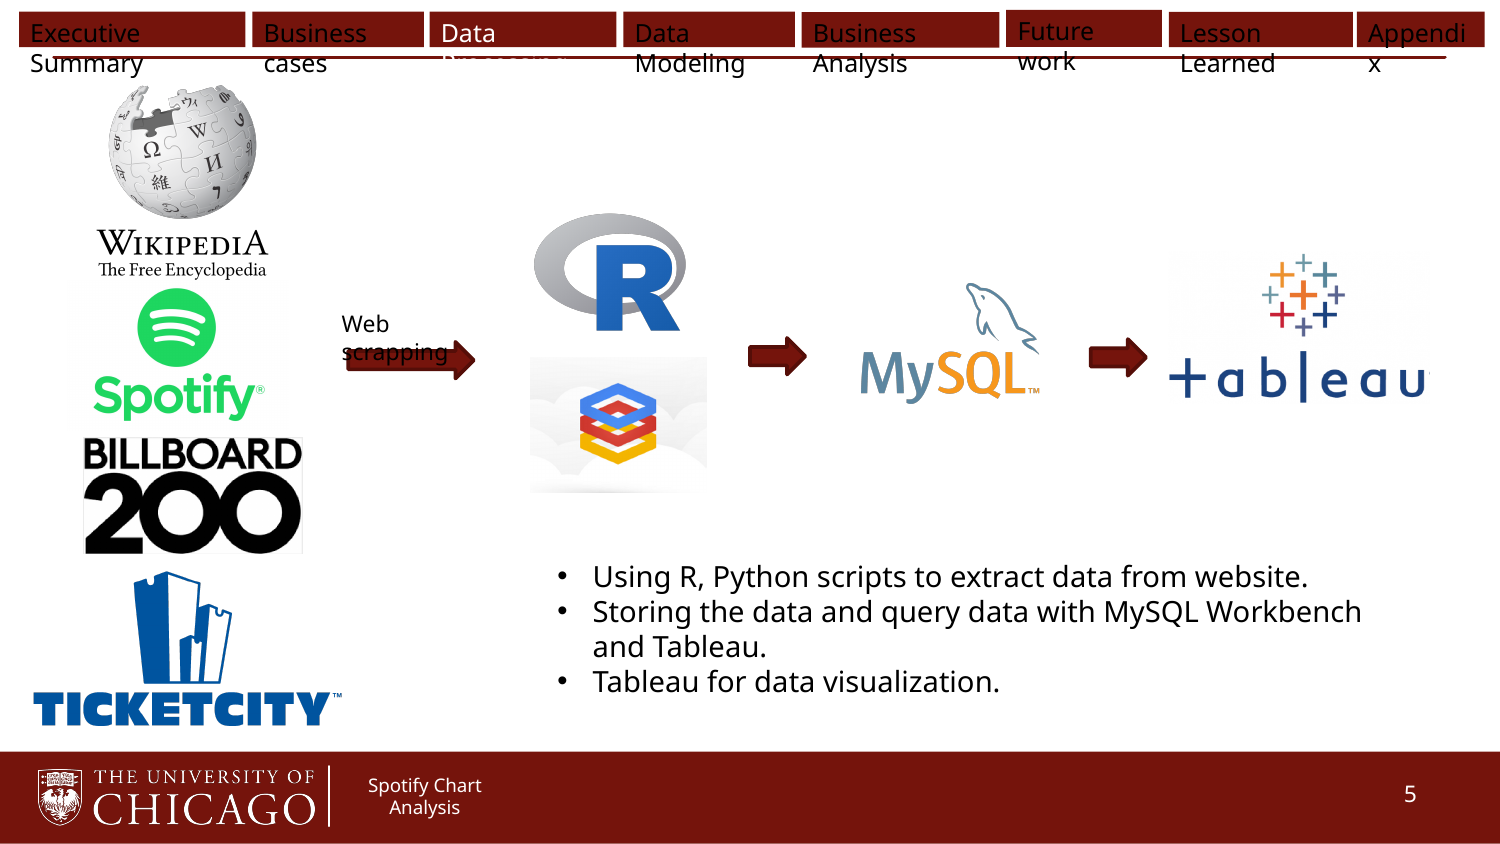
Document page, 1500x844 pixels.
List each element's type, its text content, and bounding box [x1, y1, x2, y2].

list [85, 63, 281, 279]
picture [534, 213, 686, 331]
picture [83, 437, 303, 554]
picture [1167, 250, 1431, 404]
picture [38, 769, 315, 826]
picture [530, 357, 707, 494]
picture [30, 559, 344, 737]
text_box [348, 342, 474, 379]
picture [66, 280, 290, 431]
slide_number ‹#› [1298, 772, 1429, 818]
text_box [749, 337, 806, 375]
picture [826, 251, 1081, 428]
text_box Using R, Python scripts to extract data from website. Storing the data and query data with MySQL Workbench and Tableau. Tableau for data visualization. [546, 552, 1417, 667]
text_box Web scrapping [330, 304, 486, 342]
text_box [1090, 339, 1147, 376]
